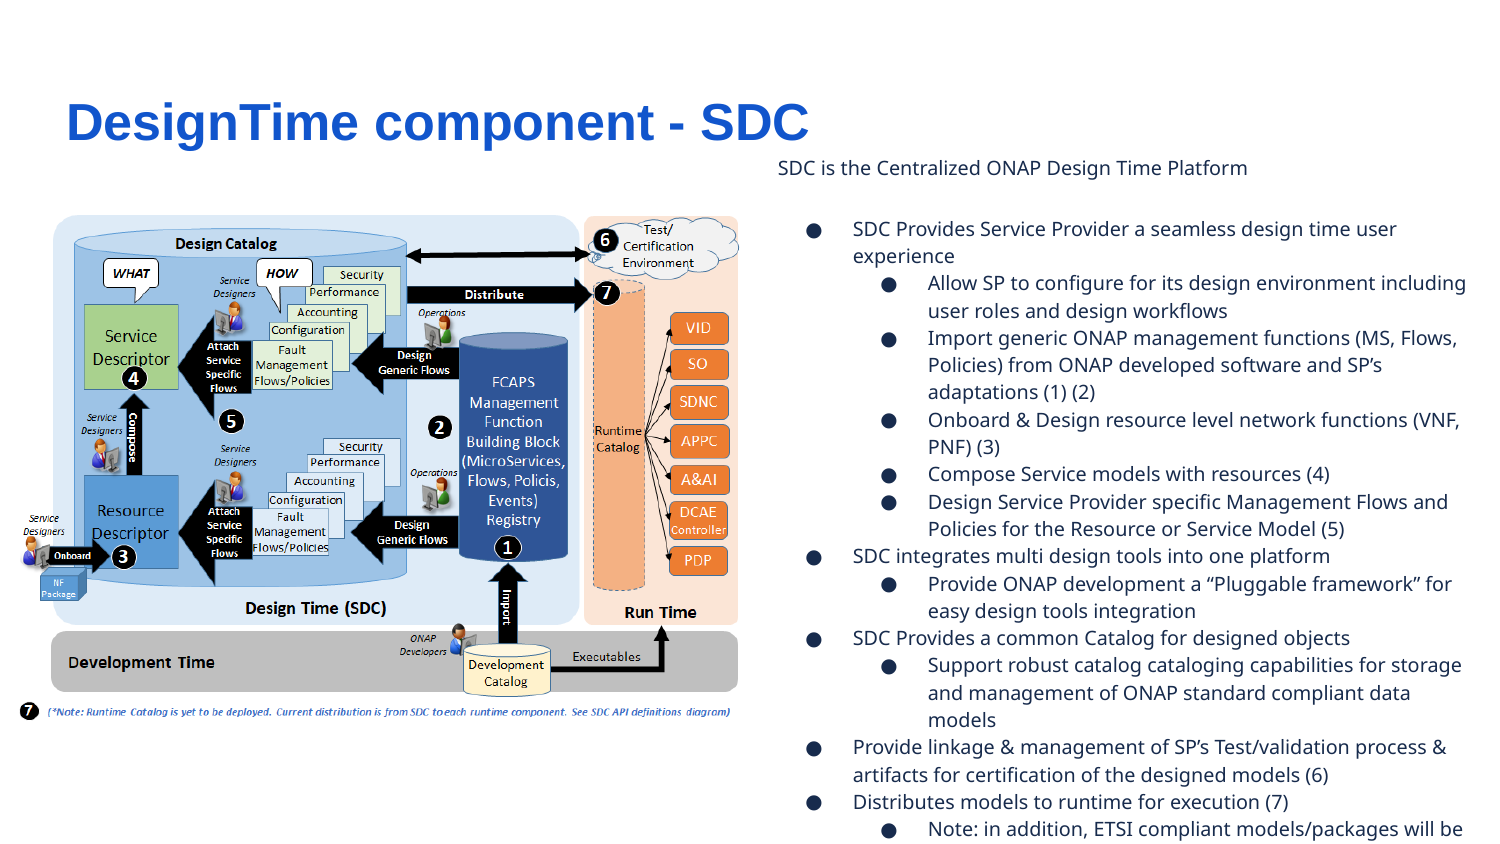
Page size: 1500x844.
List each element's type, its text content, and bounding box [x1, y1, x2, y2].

text_box SDC is the Centralized ONAP Design Time Platform SDC Provides Service Provider a seamless design time user experience Allow SP to configure for its design environment including user roles and design workflows Import generic ONAP management functions (MS, Flows, Policies) from ONAP developed software and SP’s adaptations (1) (2) Onboard & Design resource level network functions (VNF, PNF) (3) Compose Service models with resources (4) Design Service Provider specific Management Flows and Policies for the Resource or Service Model (5) SDC integrates multi design tools into one platform Provide ONAP development a “Pluggable framework” for easy design tools integration SDC Provides a common Catalog for designed objects Support robust catalog cataloging capabilities for storage and management of ONAP standard compliant data models Provide linkage & management of SP’s Test/validation process & artifacts for certification of the designed models (6) Distributes models to runtime for execution (7) Note: in addition, ETSI compliant models/packages will be distributed to the Modeling etsicatalog (ETSI Catalog Manager) [762, 137, 1500, 844]
picture [13, 215, 745, 731]
title DesignTime component - SDC [51, 72, 1449, 167]
